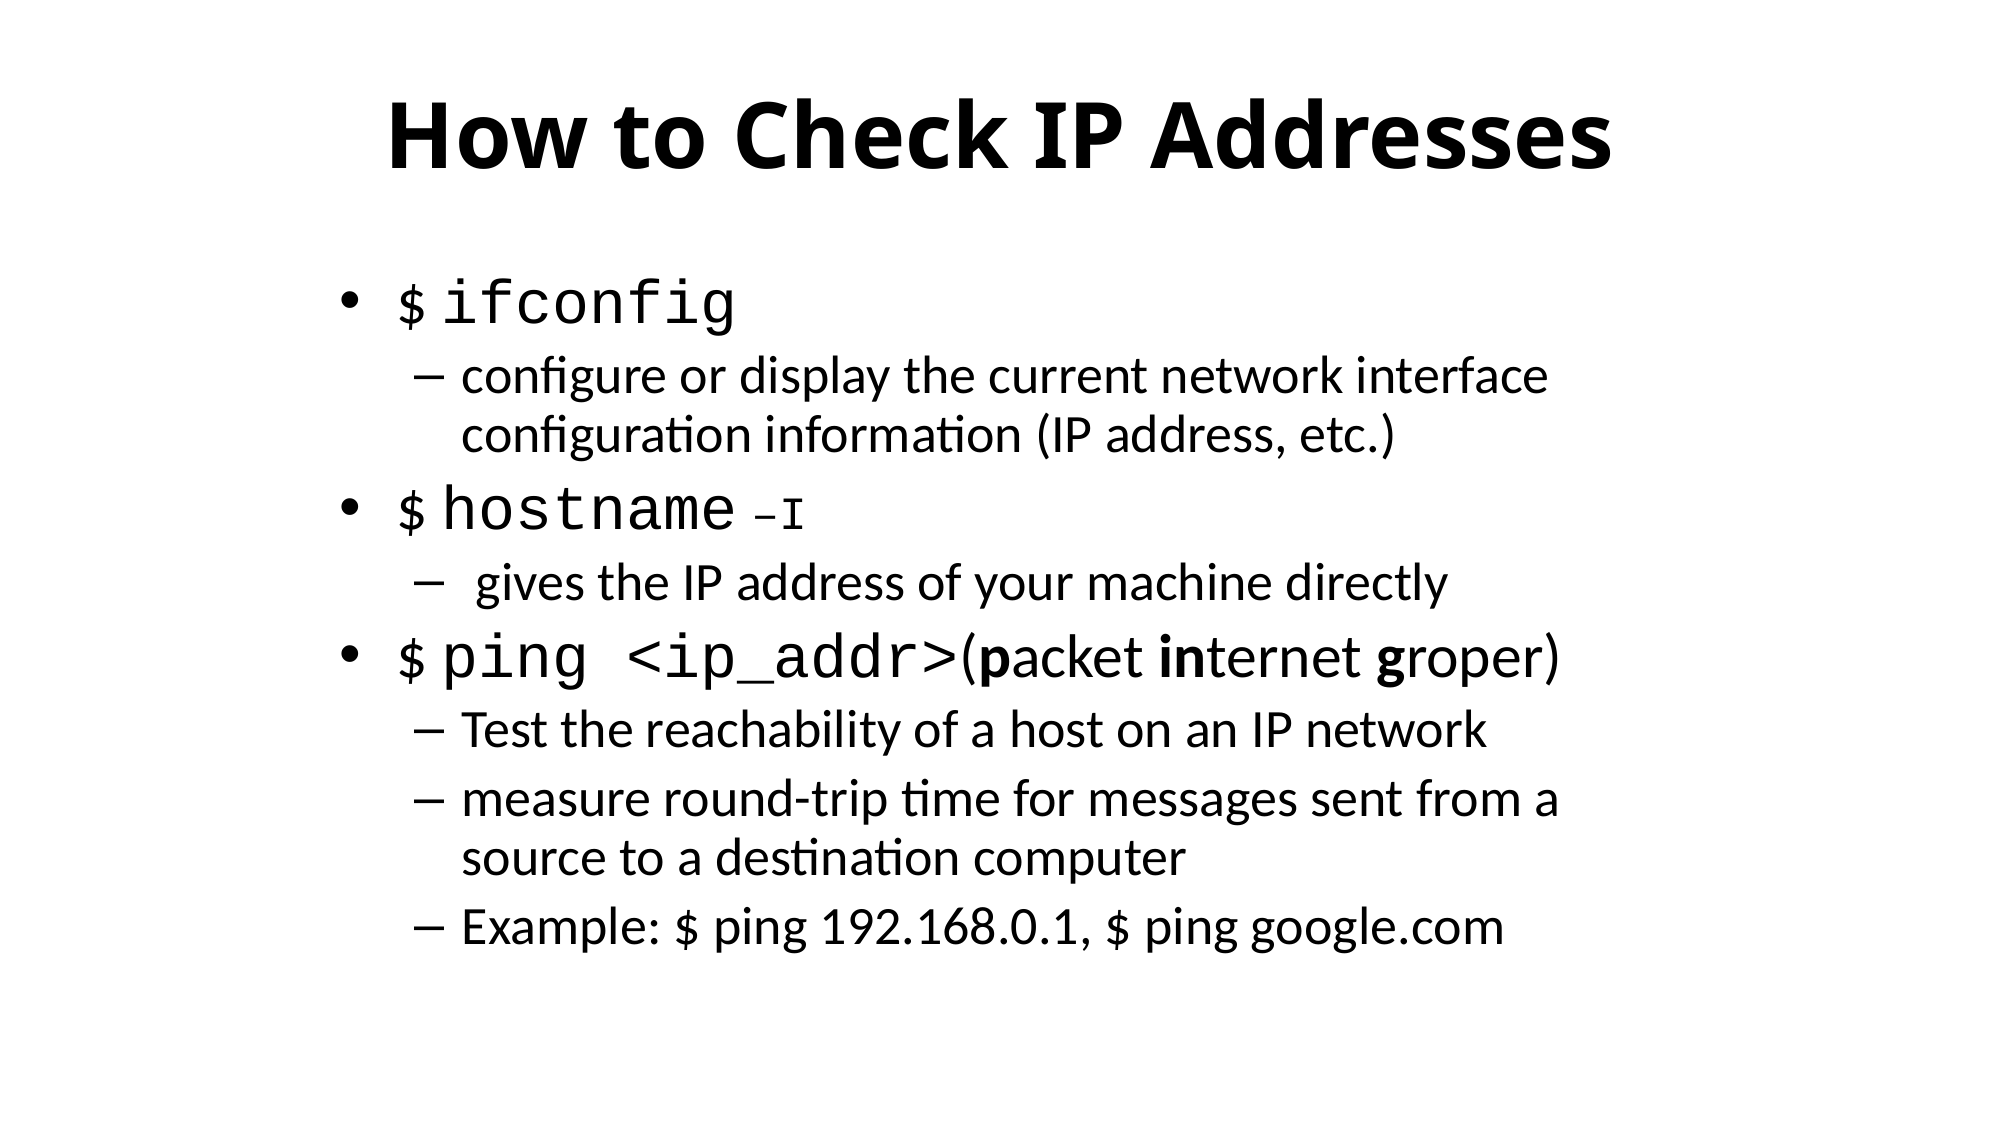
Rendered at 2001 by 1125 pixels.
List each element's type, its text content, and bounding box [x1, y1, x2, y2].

title How to Check IP Addresses [324, 45, 1675, 233]
list $ ifconfig configure or display the current network interface configuration information (IP address, etc.) $ hostname –I gives the IP address of your machine directly $ ping <ip_addr>(packet internet groper) Test the reachability of a host on an IP network measure round-trip time for messages sent from a source to a destination computer Example: $ ping 192.168.0.1, $ ping google.com [324, 262, 1675, 1005]
